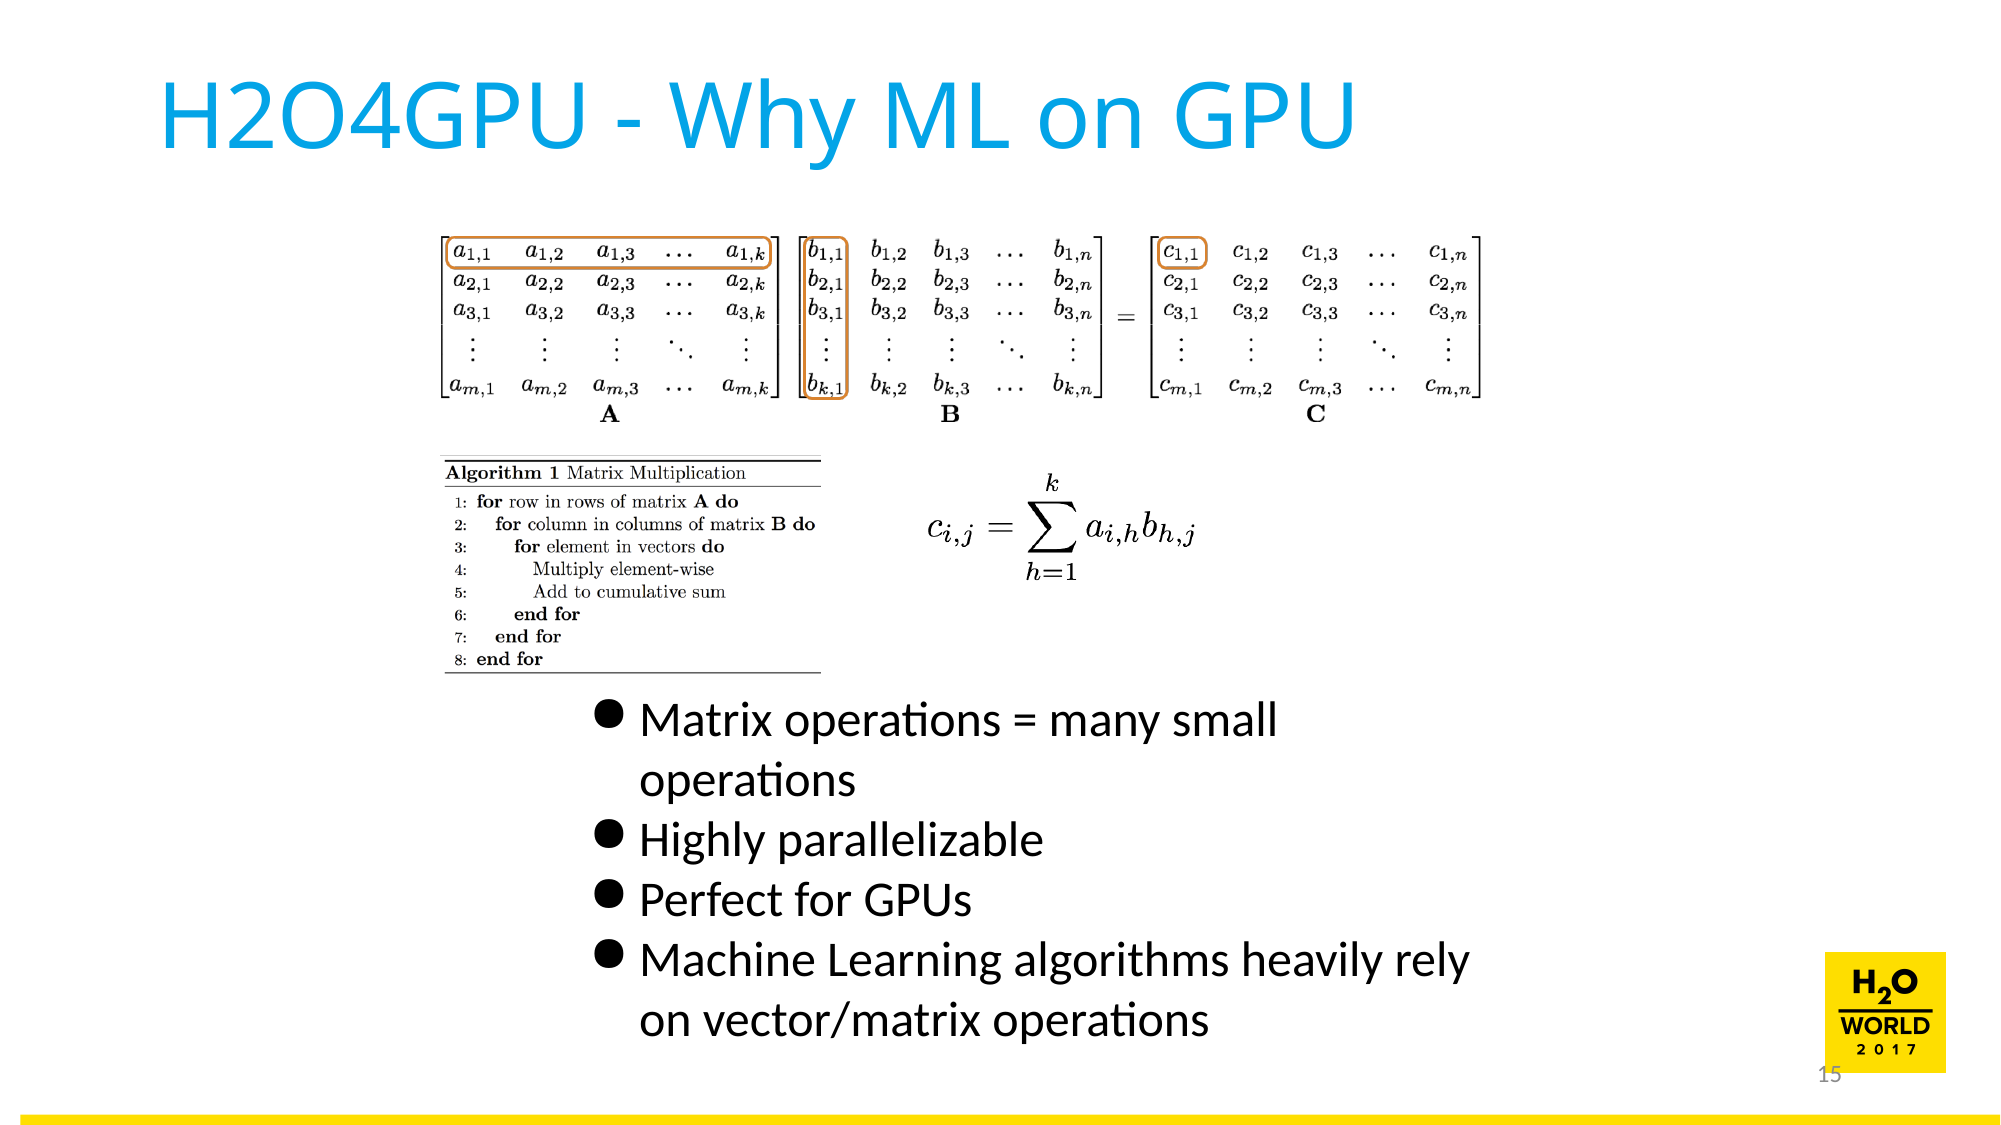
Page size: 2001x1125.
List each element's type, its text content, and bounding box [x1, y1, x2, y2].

title H2O4GPU - Why ML on GPU [137, 59, 1863, 278]
text_box Matrix operations = many small operations Highly parallelizable Perfect for GPUs Machine Learning algorithms heavily rely on vector/matrix operations [519, 754, 1513, 979]
slide_number 15 [1412, 1042, 1863, 1103]
picture [440, 235, 1481, 677]
picture [1825, 952, 1946, 1073]
